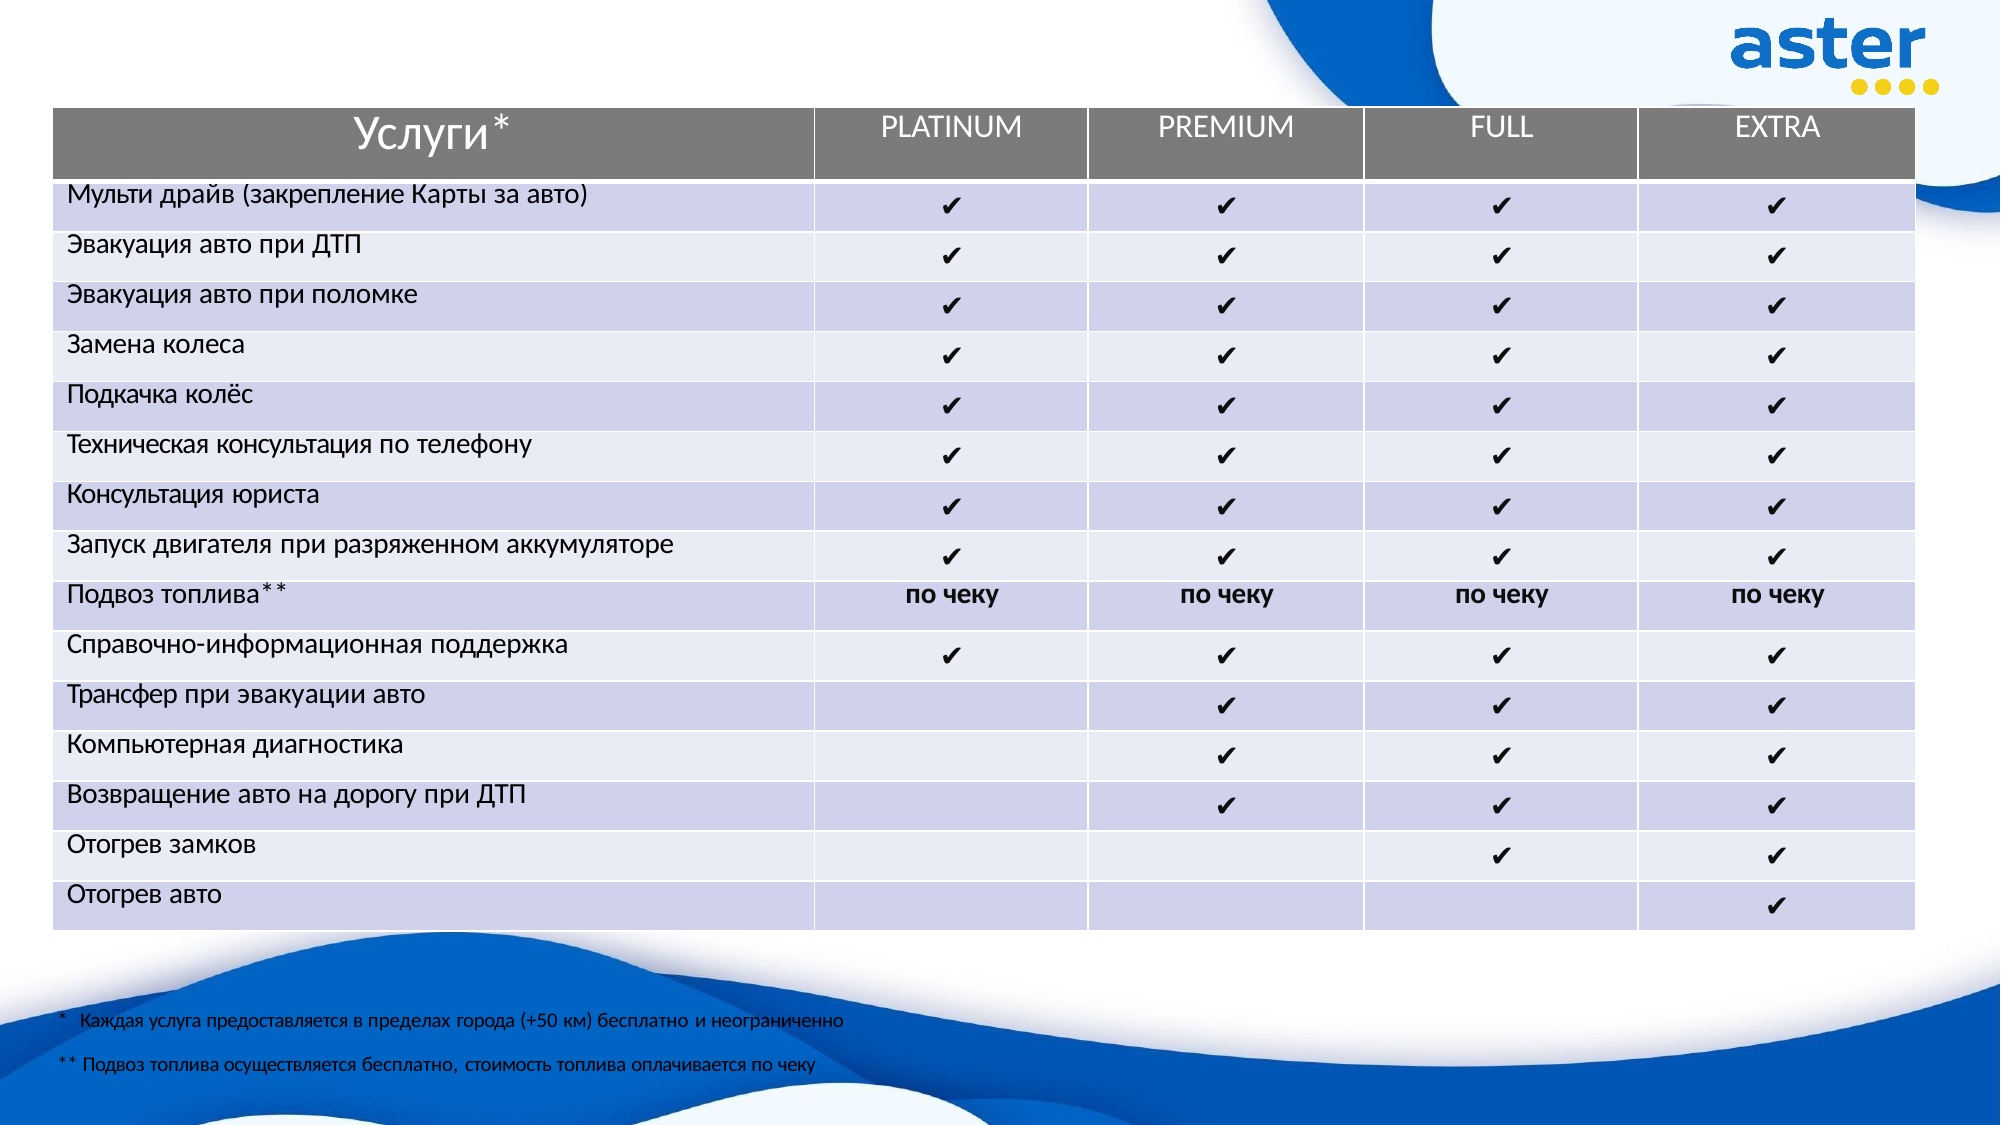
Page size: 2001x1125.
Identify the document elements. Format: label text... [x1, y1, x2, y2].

table_cell Возвращение авто на дорогу при ДТП [53, 782, 814, 830]
table_cell по чеку [815, 582, 1087, 630]
table_cell ✔ [1639, 282, 1915, 331]
table_cell ✔ [1089, 732, 1363, 780]
table_cell ✔ [1639, 482, 1915, 530]
table_cell ✔ [1365, 782, 1637, 830]
table_cell ✔ [1365, 332, 1637, 381]
table_cell ✔ [1365, 184, 1637, 231]
table_cell ✔ [1365, 432, 1637, 481]
table_cell ✔ [815, 282, 1087, 331]
table_cell Отогрев авто [53, 882, 814, 930]
table_cell [815, 682, 1087, 730]
table_cell ✔ [1365, 632, 1637, 680]
table_cell ✔ [815, 233, 1087, 281]
table_cell по чеку [1365, 582, 1637, 630]
table_cell [815, 832, 1087, 880]
table_cell ✔ [815, 632, 1087, 680]
table_cell ✔ [1089, 682, 1363, 730]
table_cell [1089, 882, 1363, 930]
table_cell ✔ [1089, 782, 1363, 830]
table_cell Подкачка колёс [53, 382, 814, 431]
table_cell ✔ [1089, 184, 1363, 231]
table_cell по чеку [1639, 582, 1915, 630]
table_cell ✔ [1365, 832, 1637, 880]
table_cell ✔ [1365, 682, 1637, 730]
table_header FULL [1365, 108, 1637, 179]
table_cell ✔ [815, 432, 1087, 481]
table_cell ✔ [1639, 532, 1915, 580]
table_cell Трансфер при эвакуации авто [53, 682, 814, 730]
table_cell ✔ [815, 184, 1087, 231]
table_cell по чеку [1089, 582, 1363, 630]
table_cell ✔ [1365, 532, 1637, 580]
table_cell ✔ [1089, 282, 1363, 331]
text_box * Каждая услуга предоставляется в пределах города (+50 км) бесплатно и неограниченно ** Подвоз топлива осуществляется бесплатно, стоимость топлива оплачивается по чеку [55, 1005, 849, 1076]
table_cell Мульти драйв (закрепление Карты за авто) [53, 184, 814, 231]
table_cell ✔ [1639, 632, 1915, 680]
table_cell ✔ [1639, 732, 1915, 780]
table_cell ✔ [1639, 382, 1915, 431]
table_cell Справочно-информационная поддержка [53, 632, 814, 680]
table_header EXTRA [1639, 108, 1915, 179]
table_cell Компьютерная диагностика [53, 732, 814, 780]
table_cell [815, 782, 1087, 830]
table_cell ✔ [1089, 632, 1363, 680]
table_cell Замена колеса [53, 332, 814, 381]
table_header PLATINUM [815, 108, 1087, 179]
table_cell ✔ [1089, 332, 1363, 381]
table_cell [815, 732, 1087, 780]
table_cell Эвакуация авто при ДТП [53, 233, 814, 281]
table_cell Техническая консультация по телефону [53, 432, 814, 481]
table_cell ✔ [1639, 233, 1915, 281]
table_cell ✔ [1089, 482, 1363, 530]
table_cell Консультация юриста [53, 482, 814, 530]
table_cell ✔ [1639, 332, 1915, 381]
table_cell ✔ [1365, 233, 1637, 281]
table_header Услуги* [53, 108, 814, 179]
table_cell ✔ [815, 332, 1087, 381]
table_cell ✔ [1639, 184, 1915, 231]
table_cell ✔ [1089, 233, 1363, 281]
table_cell ✔ [1089, 382, 1363, 431]
table_cell ✔ [1365, 732, 1637, 780]
table_cell ✔ [815, 382, 1087, 431]
table_cell ✔ [1639, 432, 1915, 481]
table_cell [1089, 832, 1363, 880]
table_cell ✔ [815, 532, 1087, 580]
table_cell ✔ [1639, 782, 1915, 830]
table_cell ✔ [1089, 532, 1363, 580]
table_cell ✔ [1089, 432, 1363, 481]
table_cell Подвоз топлива** [53, 582, 814, 630]
table_cell [815, 882, 1087, 930]
table_header PREMIUM [1089, 108, 1363, 179]
table_cell ✔ [1365, 382, 1637, 431]
table_cell ✔ [1639, 882, 1915, 930]
table_cell ✔ [815, 482, 1087, 530]
table_cell Эвакуация авто при поломке [53, 282, 814, 331]
table_cell ✔ [1639, 682, 1915, 730]
table_cell [1365, 882, 1637, 930]
table_cell Запуск двигателя при разряженном аккумуляторе [53, 532, 814, 580]
table_cell Отогрев замков [53, 832, 814, 880]
table_cell ✔ [1365, 282, 1637, 331]
table_cell ✔ [1639, 832, 1915, 880]
picture [0, 0, 2000, 1125]
table_cell ✔ [1365, 482, 1637, 530]
